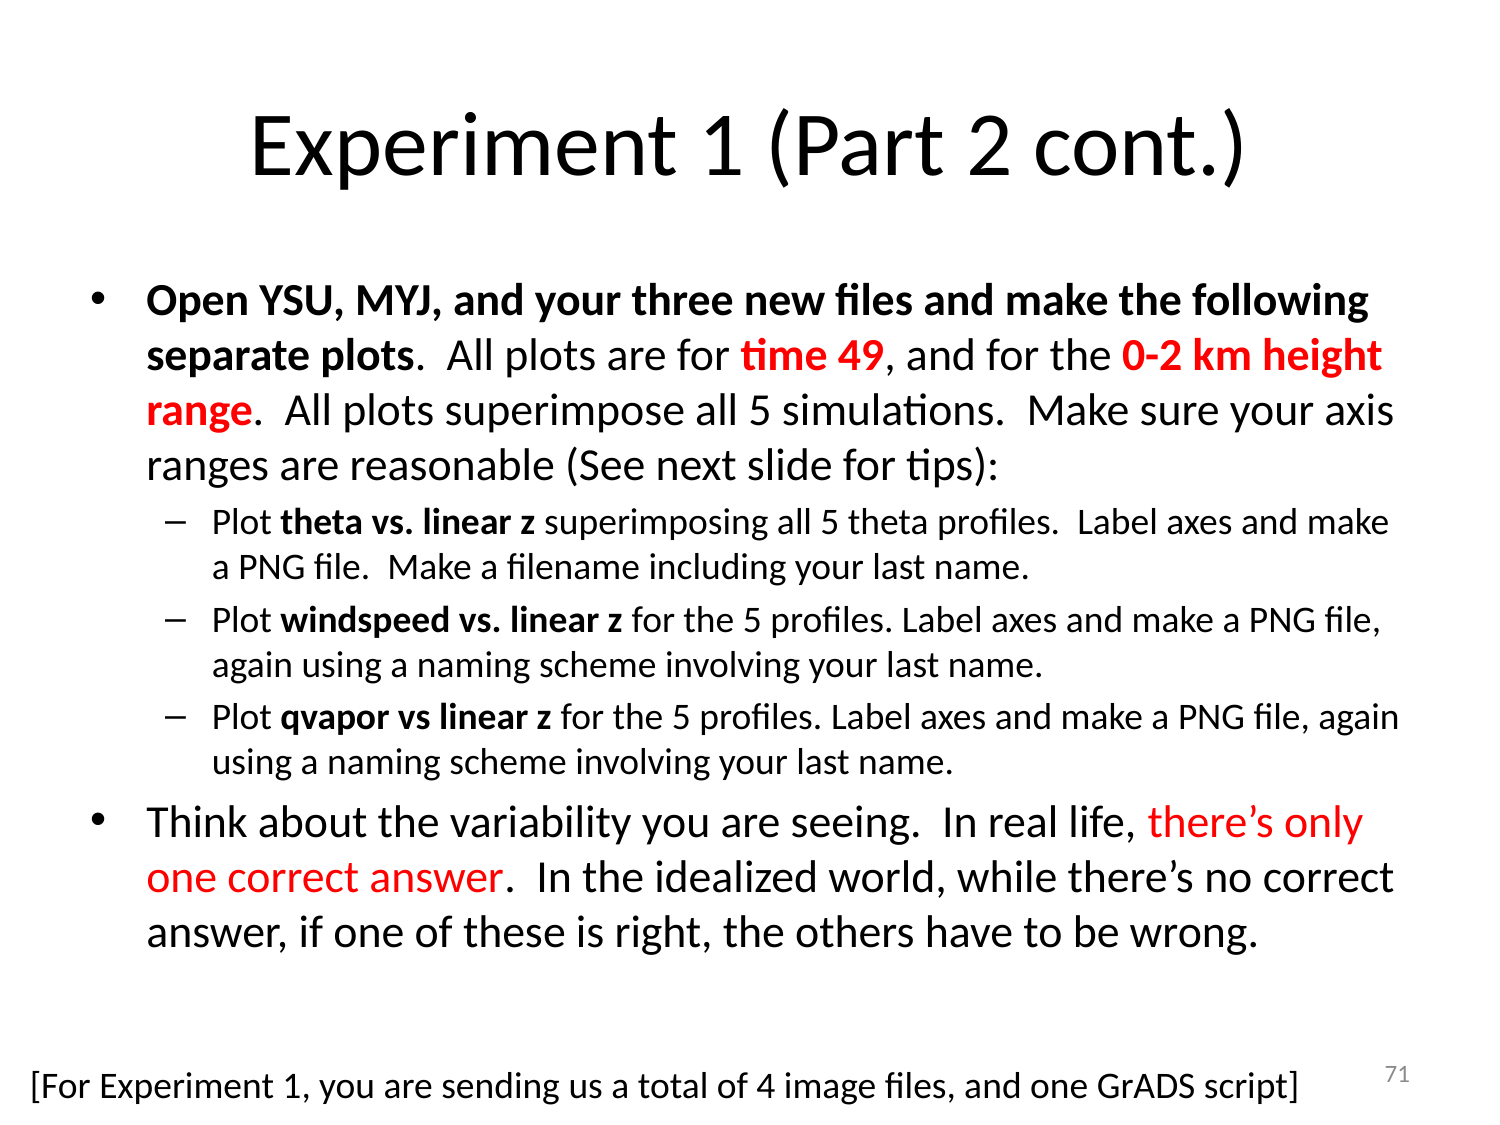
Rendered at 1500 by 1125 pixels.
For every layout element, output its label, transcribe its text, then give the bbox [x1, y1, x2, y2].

title Experiment 1 (Part 2 cont.) [75, 45, 1425, 233]
list Open YSU, MYJ, and your three new files and make the following separate plots. All plots are for time 49, and for the 0-2 km height range. All plots superimpose all 5 simulations. Make sure your axis ranges are reasonable (See next slide for tips): Plot theta vs. linear z superimposing all 5 theta profiles. Label axes and make a PNG file. Make a filename including your last name. Plot windspeed vs. linear z for the 5 profiles. Label axes and make a PNG file, again using a naming scheme involving your last name. Plot qvapor vs linear z for the 5 profiles. Label axes and make a PNG file, again using a naming scheme involving your last name. Think about the variability you are seeing. In real life, there’s only one correct answer. In the idealized world, while there’s no correct answer, if one of these is right, the others have to be wrong. [75, 262, 1425, 1005]
slide_number 71 [1074, 1042, 1425, 1103]
text_box [For Experiment 1, you are sending us a total of 4 image files, and one GrADS script] [15, 1053, 1317, 1114]
